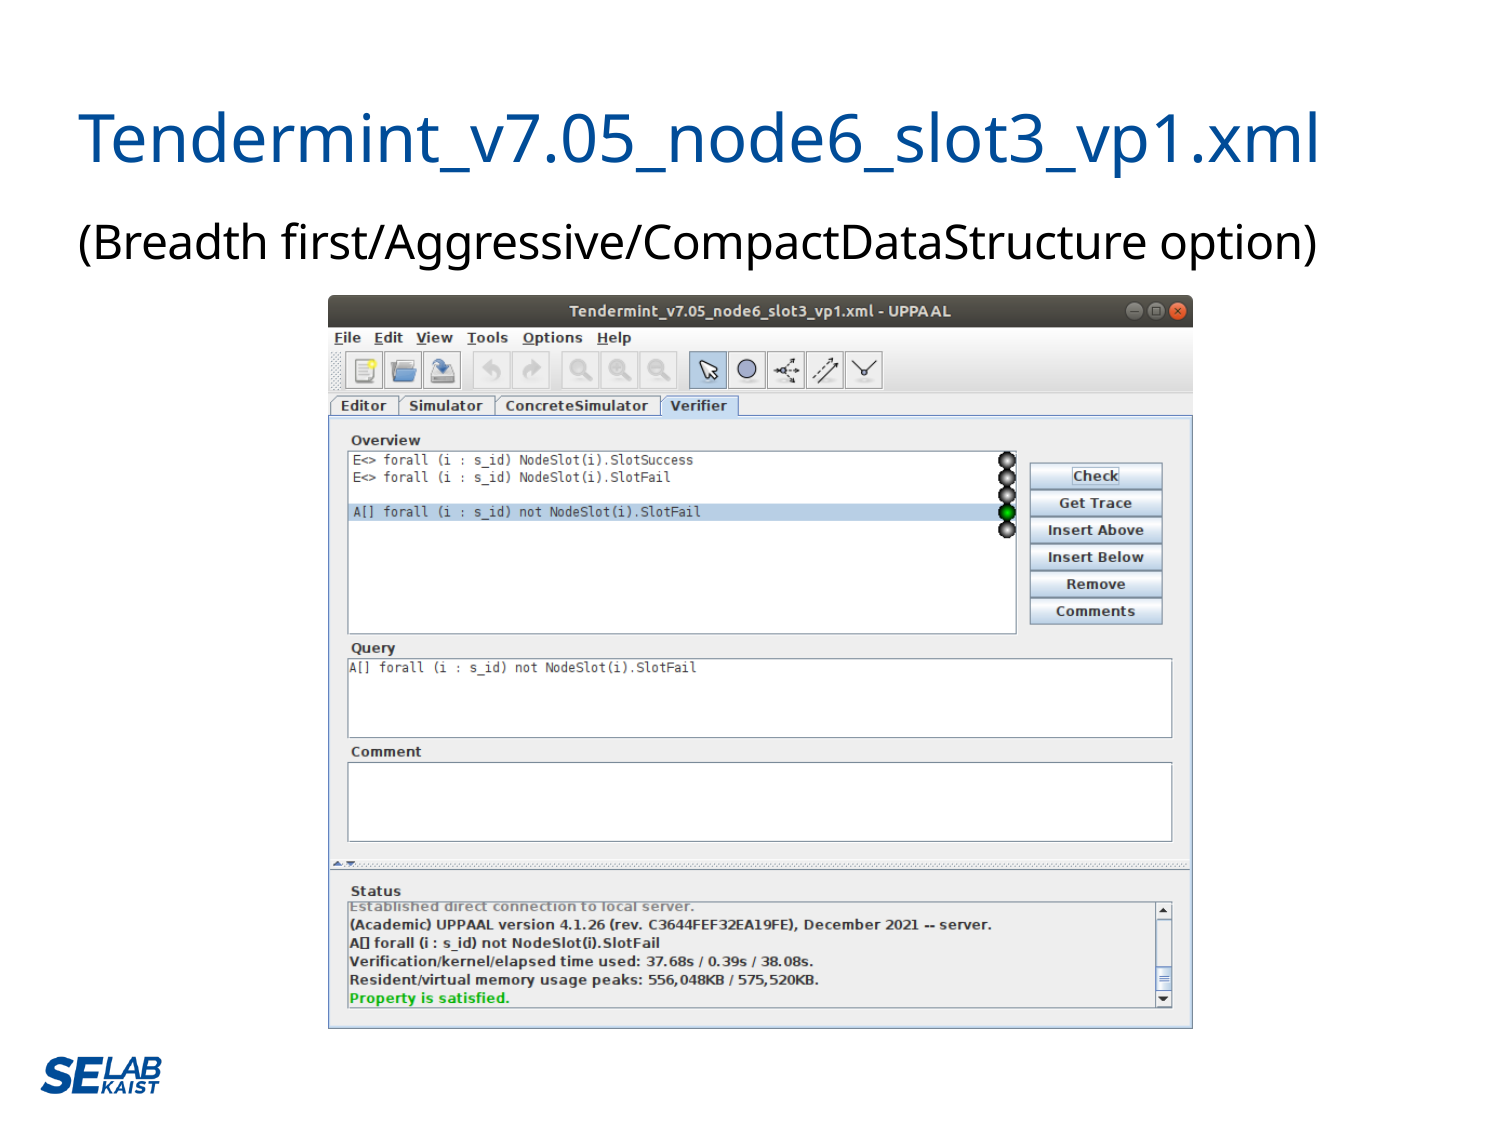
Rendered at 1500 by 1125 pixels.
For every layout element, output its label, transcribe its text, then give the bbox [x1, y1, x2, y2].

picture [328, 295, 1194, 1029]
text_box (Breadth first/Aggressive/CompactDataStructure option) [63, 204, 1434, 986]
picture [37, 1047, 167, 1103]
text_box Tendermint_v7.05_node6_slot3_vp1.xml [63, 81, 1434, 200]
